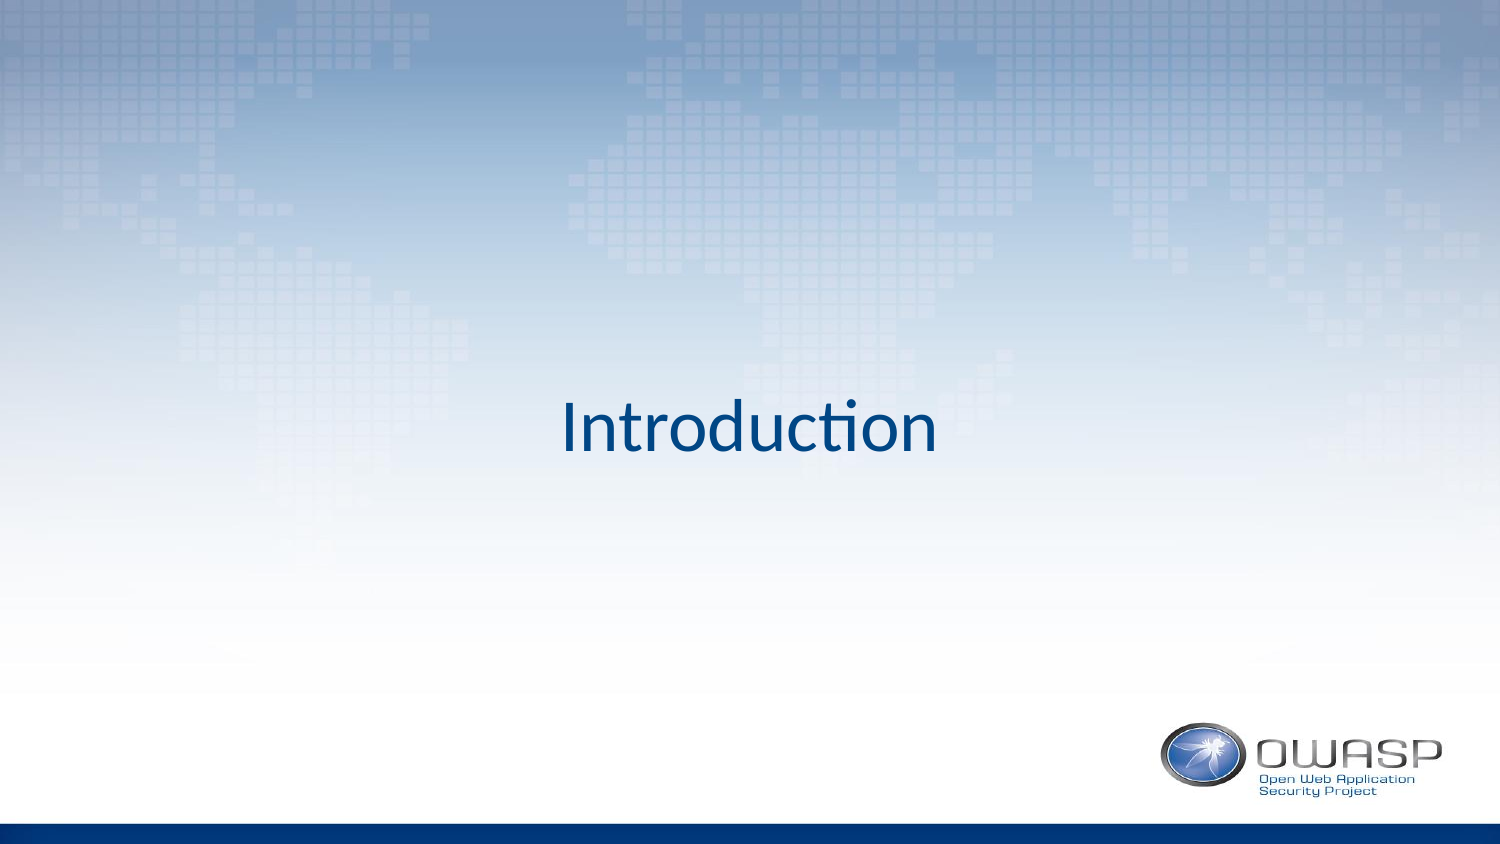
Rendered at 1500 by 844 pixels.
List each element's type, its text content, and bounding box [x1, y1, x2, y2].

title Introduction [51, 352, 1449, 491]
picture [0, 0, 1500, 844]
